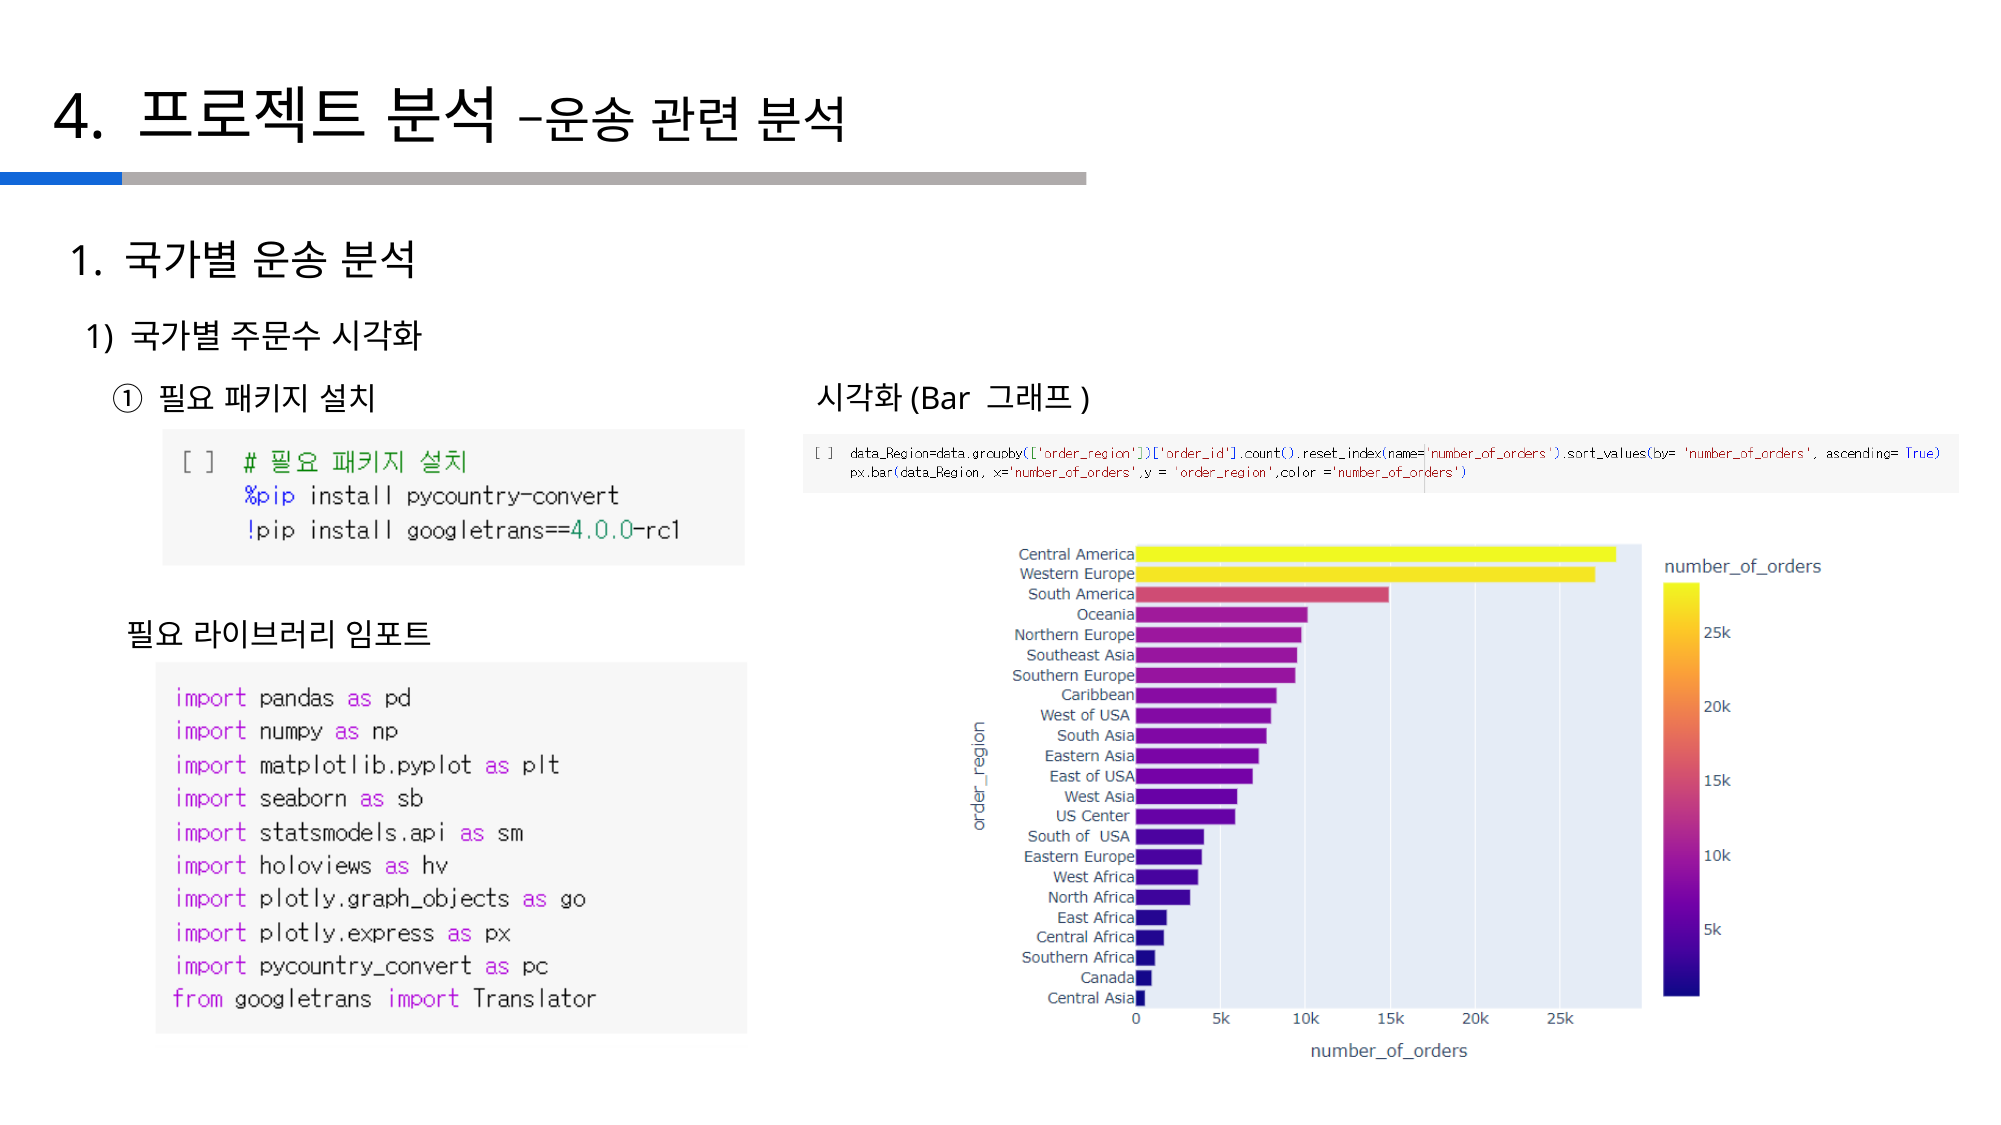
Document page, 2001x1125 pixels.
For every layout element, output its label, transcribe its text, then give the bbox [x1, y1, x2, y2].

text_box 4. 프로젝트 분석 –운송 관련 분석 [54, 76, 1098, 152]
text_box 1. 국가별 운송 분석 [53, 226, 887, 292]
text_box ① 필요 패키지 설치 [112, 360, 704, 417]
picture [155, 429, 745, 568]
picture [802, 429, 1959, 1072]
text_box 1) 국가별 주문수 시각화 [84, 295, 677, 356]
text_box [0, 172, 1087, 185]
picture [155, 650, 748, 1048]
